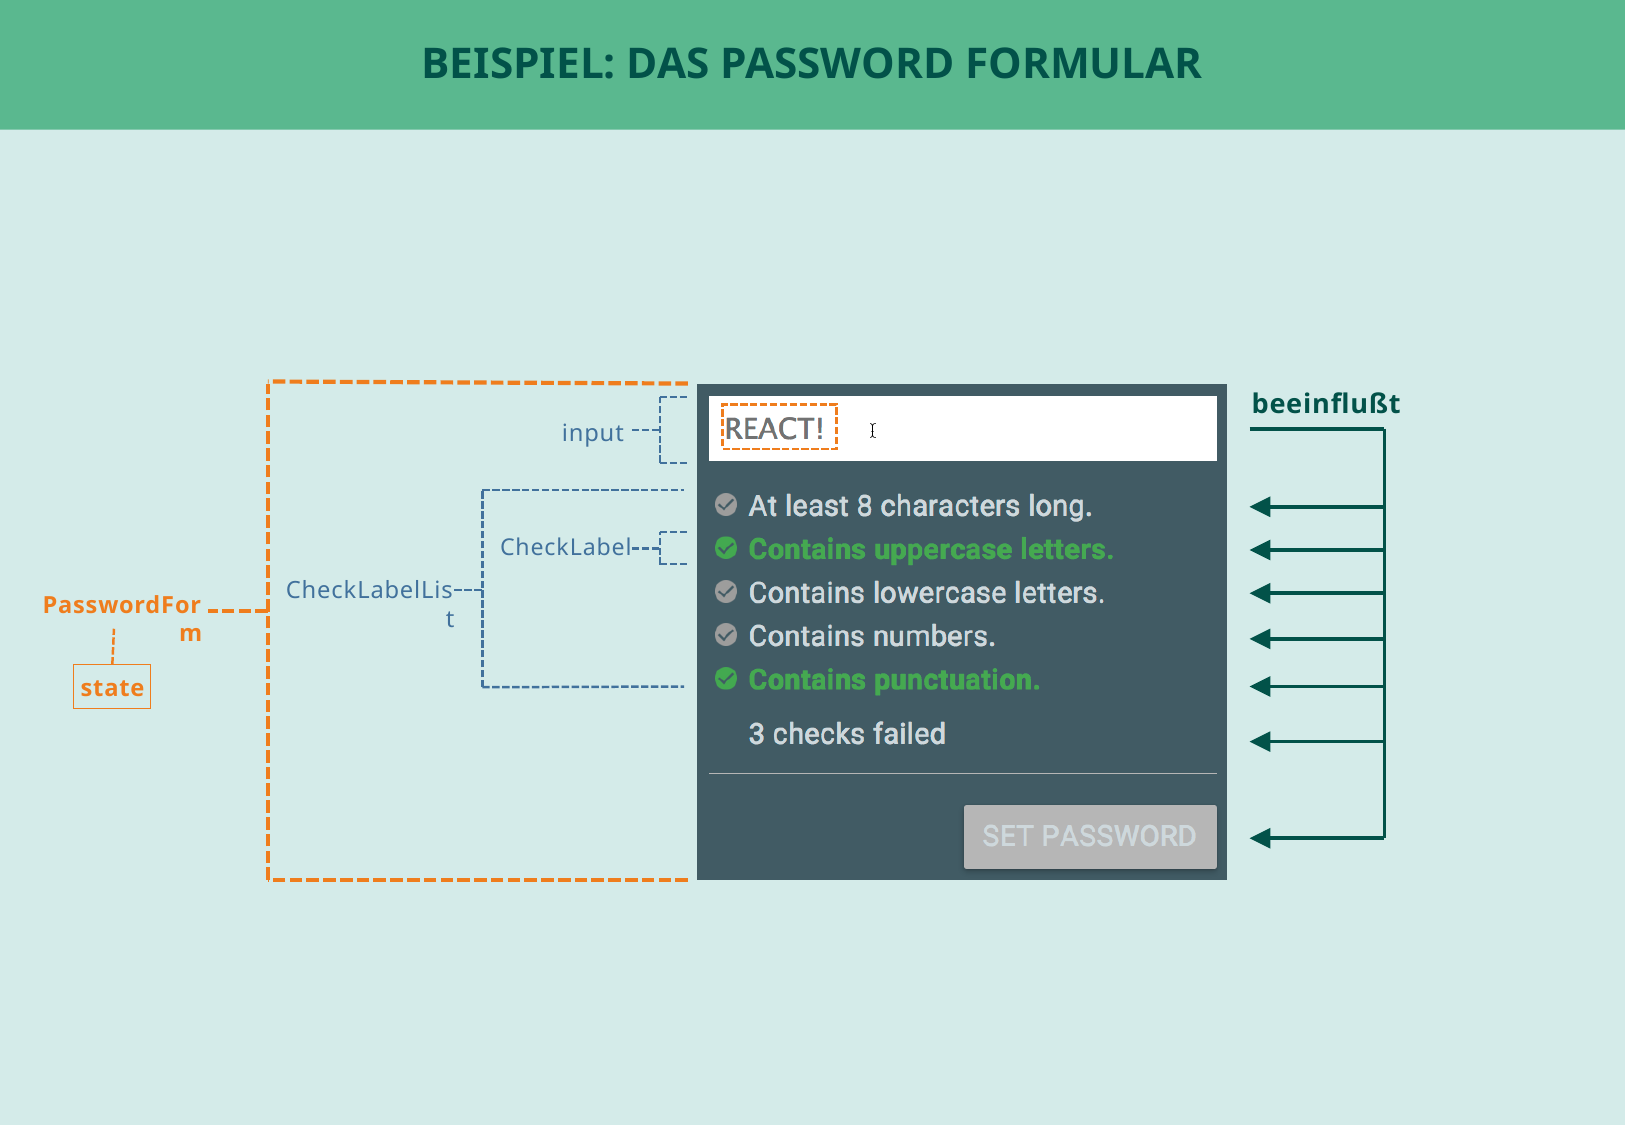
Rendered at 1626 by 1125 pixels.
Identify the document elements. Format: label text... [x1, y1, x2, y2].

picture [697, 384, 1227, 880]
text_box state [73, 664, 151, 709]
text_box CheckLabelList [284, 574, 455, 646]
title Beispiel: Das Password Formular [0, 0, 1625, 130]
text_box CheckLabel [499, 532, 633, 564]
text_box beeinflußt [1251, 386, 1431, 443]
text_box input [536, 417, 624, 449]
text_box PasswordForm [22, 590, 202, 647]
